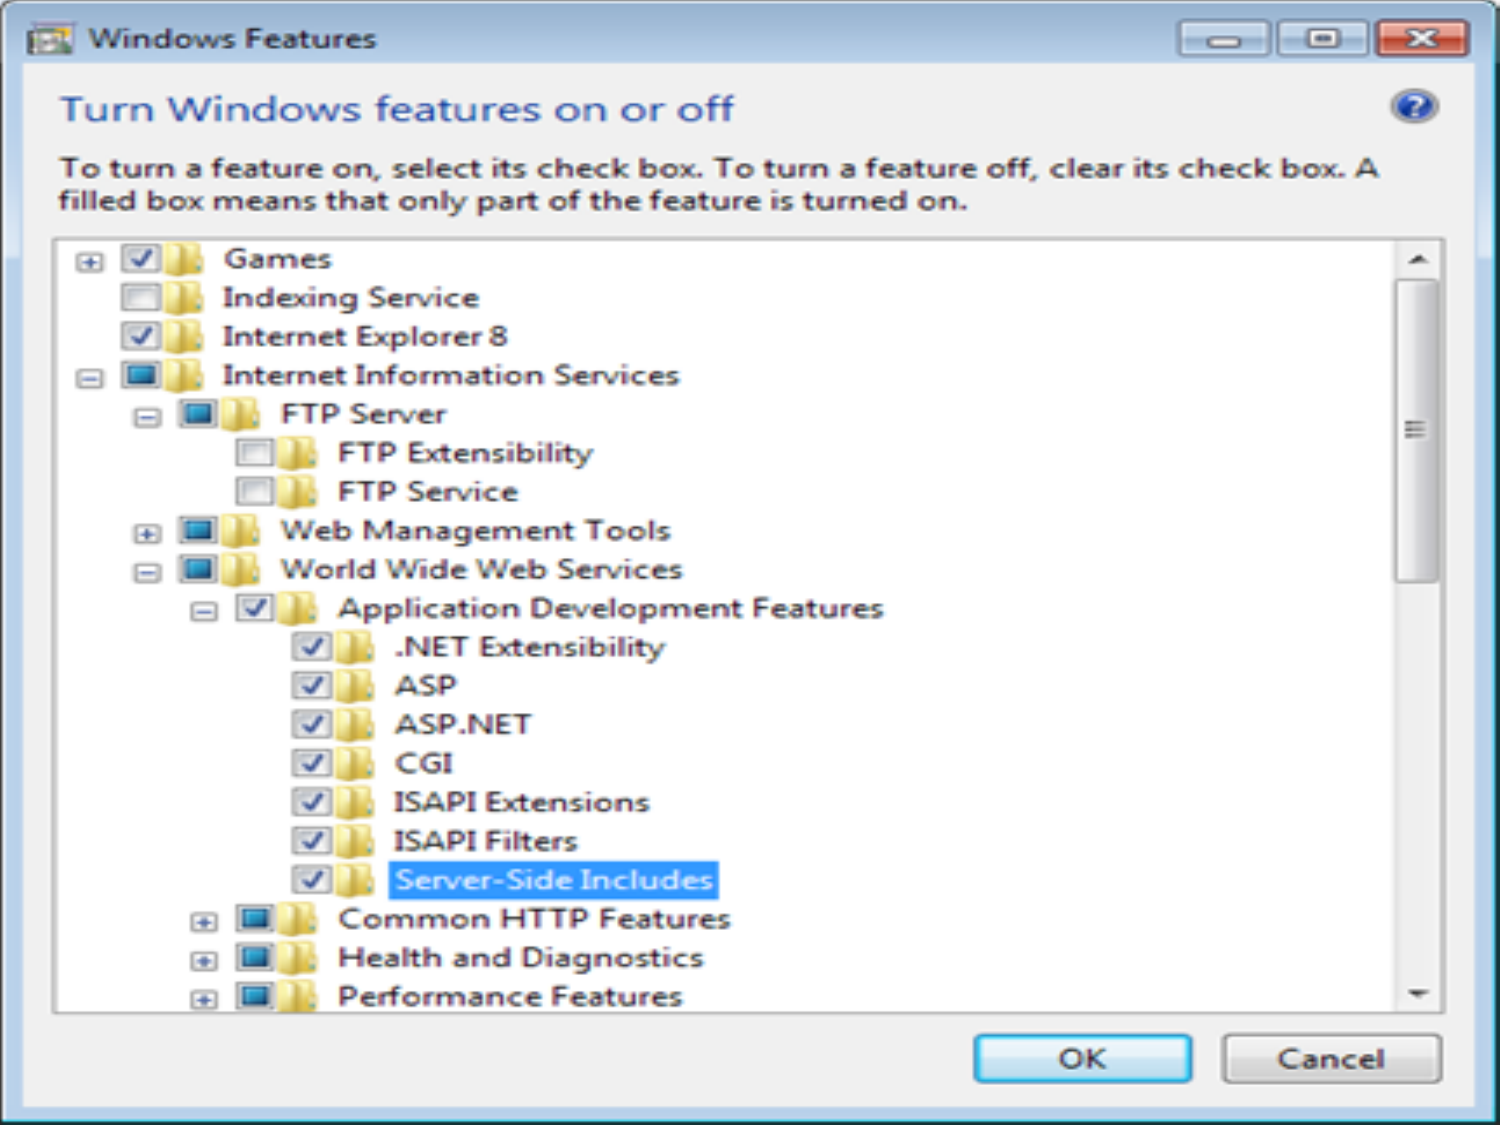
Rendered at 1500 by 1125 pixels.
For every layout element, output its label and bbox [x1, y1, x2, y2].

list [0, 0, 1500, 1125]
